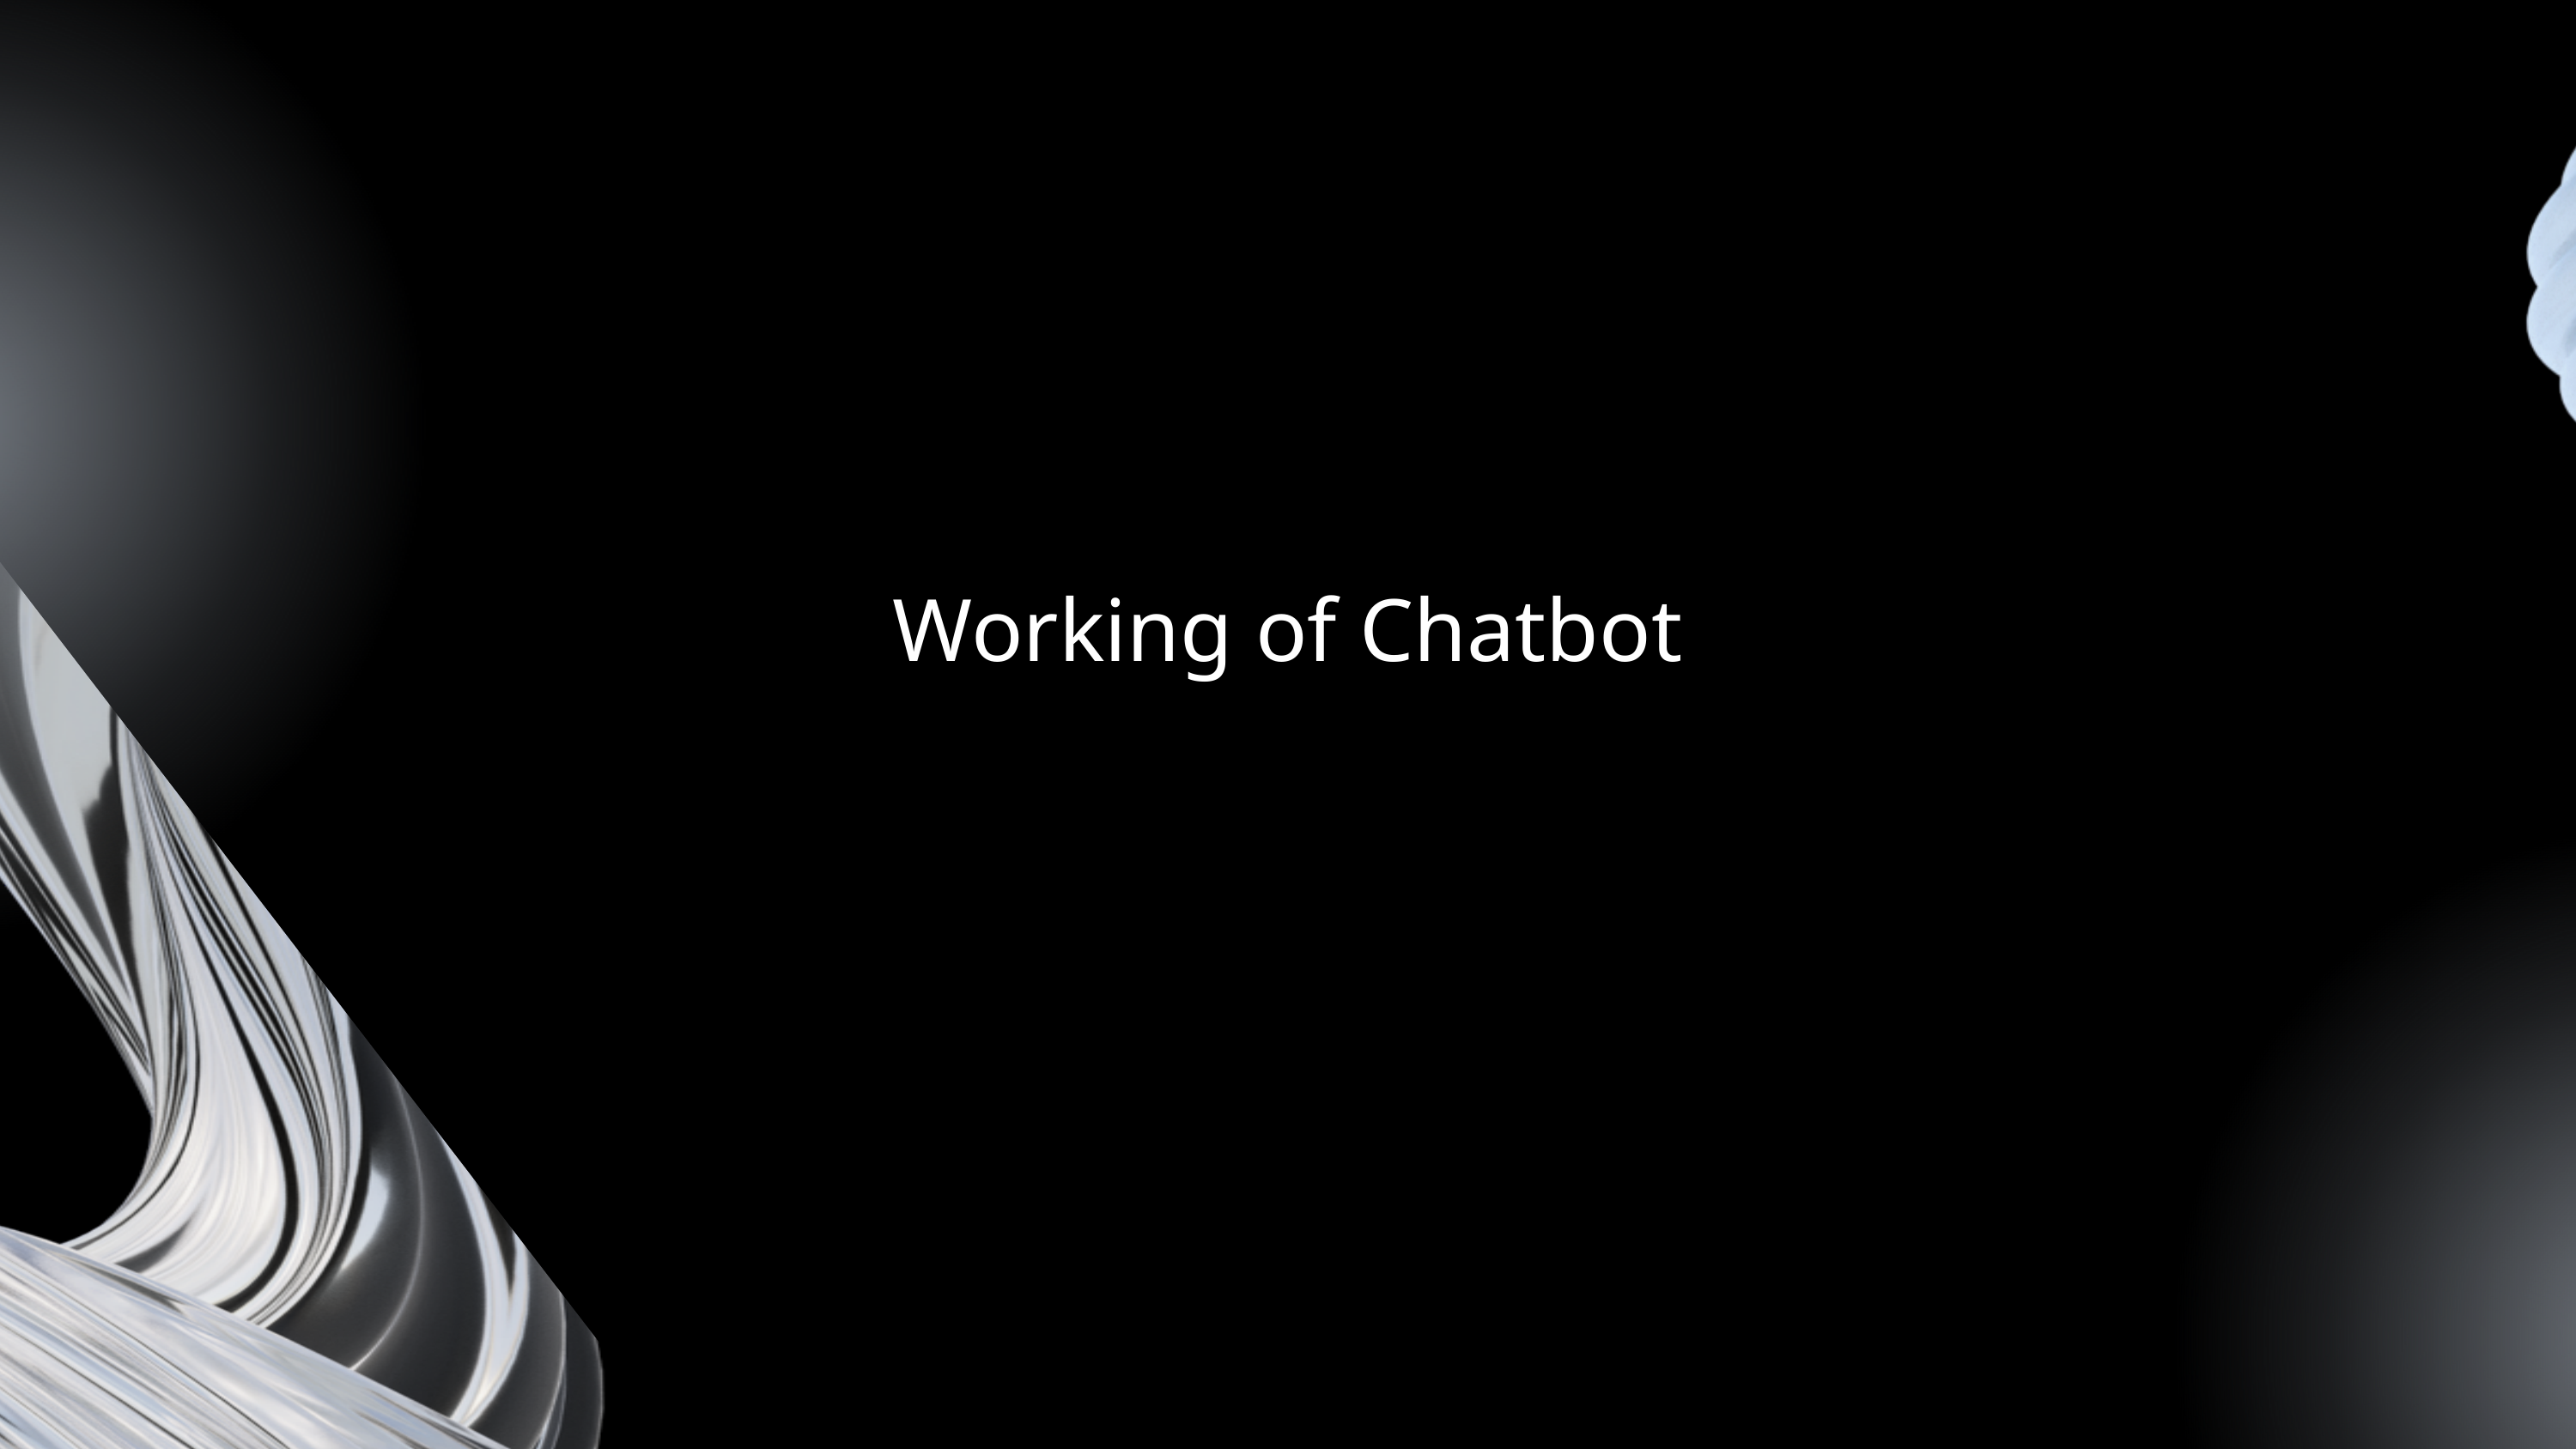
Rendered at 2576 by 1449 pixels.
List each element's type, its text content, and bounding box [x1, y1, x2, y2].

text_box [0, 561, 682, 1449]
text_box Working of Chatbot [712, 530, 1864, 679]
text_box [2173, 822, 2576, 1449]
text_box [2020, 0, 2576, 581]
text_box [0, 0, 430, 941]
